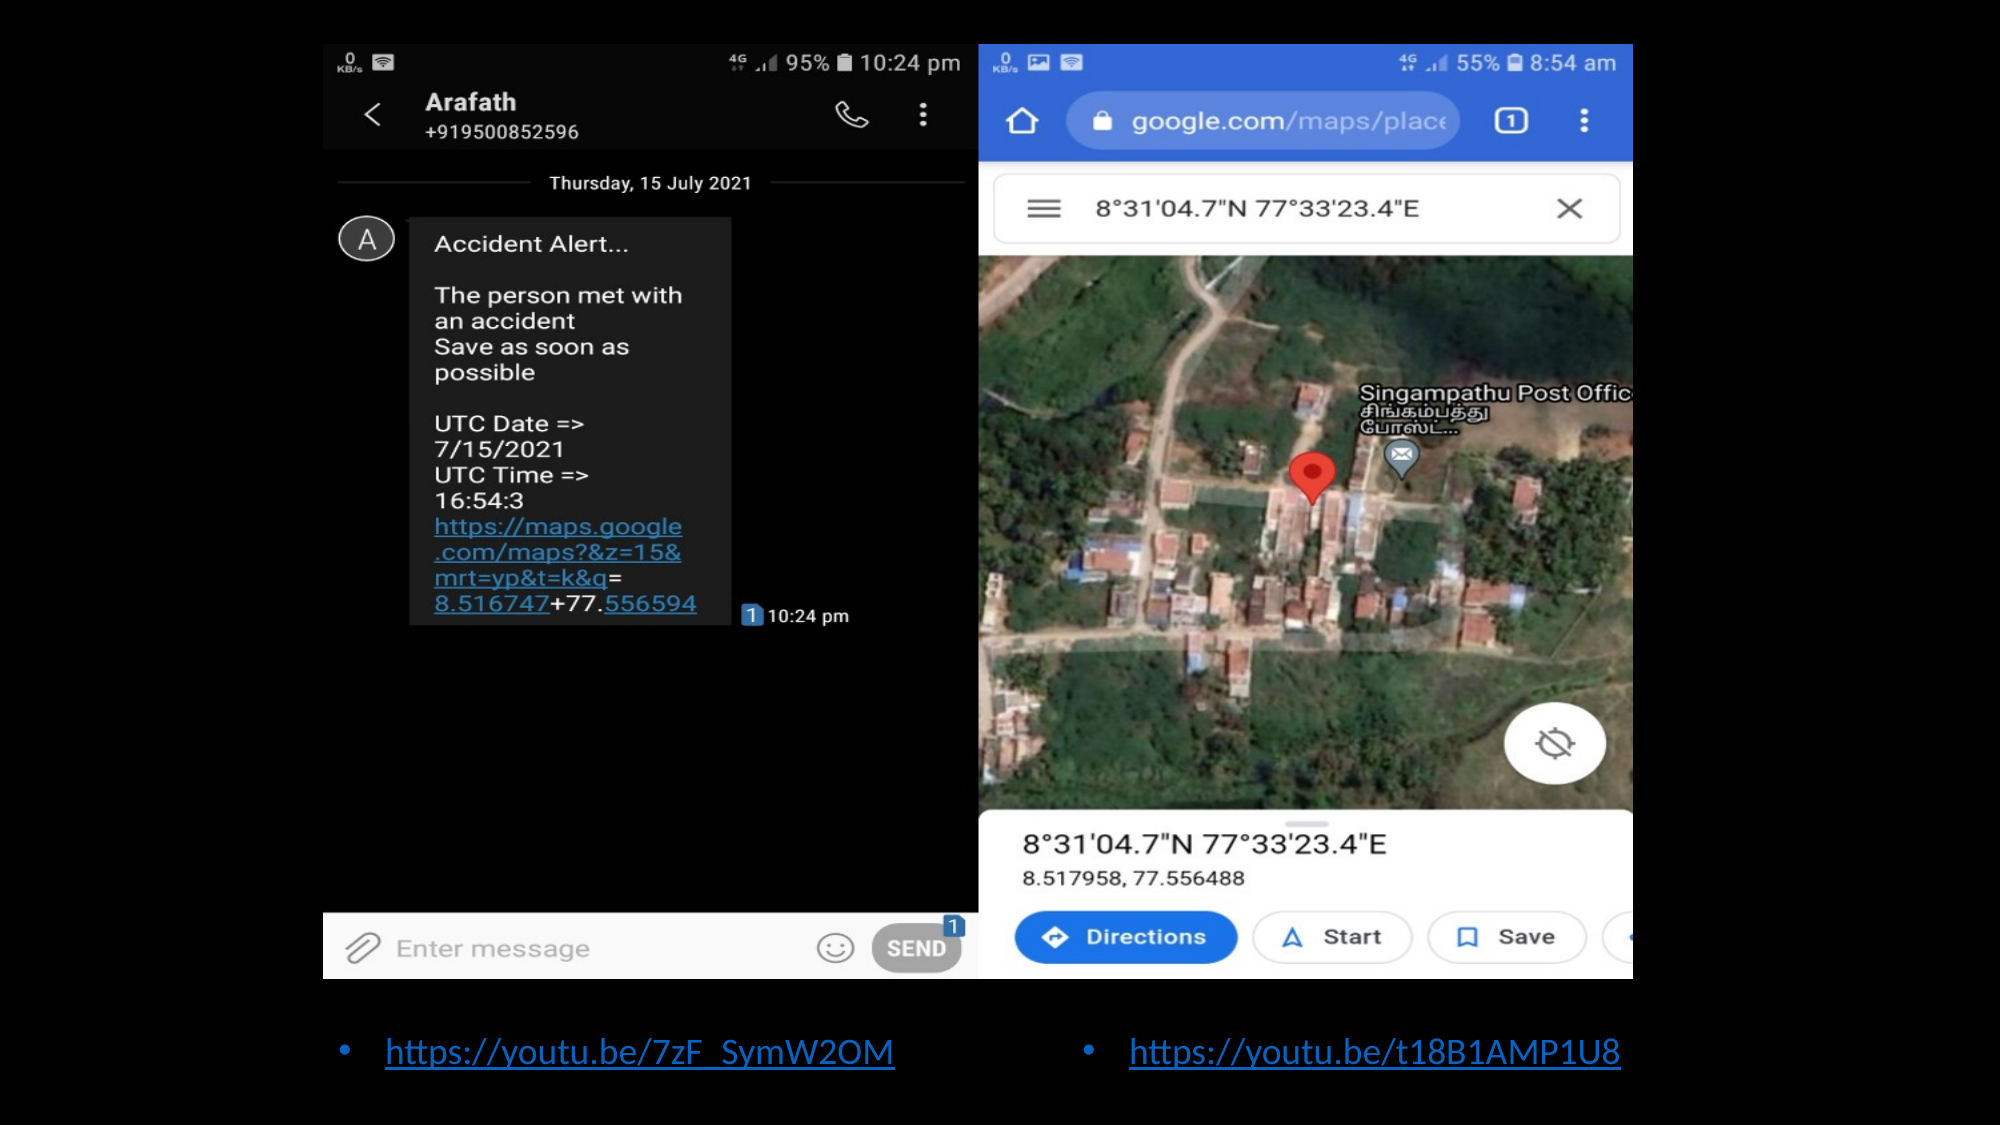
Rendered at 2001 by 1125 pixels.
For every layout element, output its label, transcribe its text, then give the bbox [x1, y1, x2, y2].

text_box https://youtu.be/7zF_SymW2OM https://youtu.be/t18B1AMP1U8 [323, 1019, 1841, 1125]
picture [323, 44, 1633, 979]
